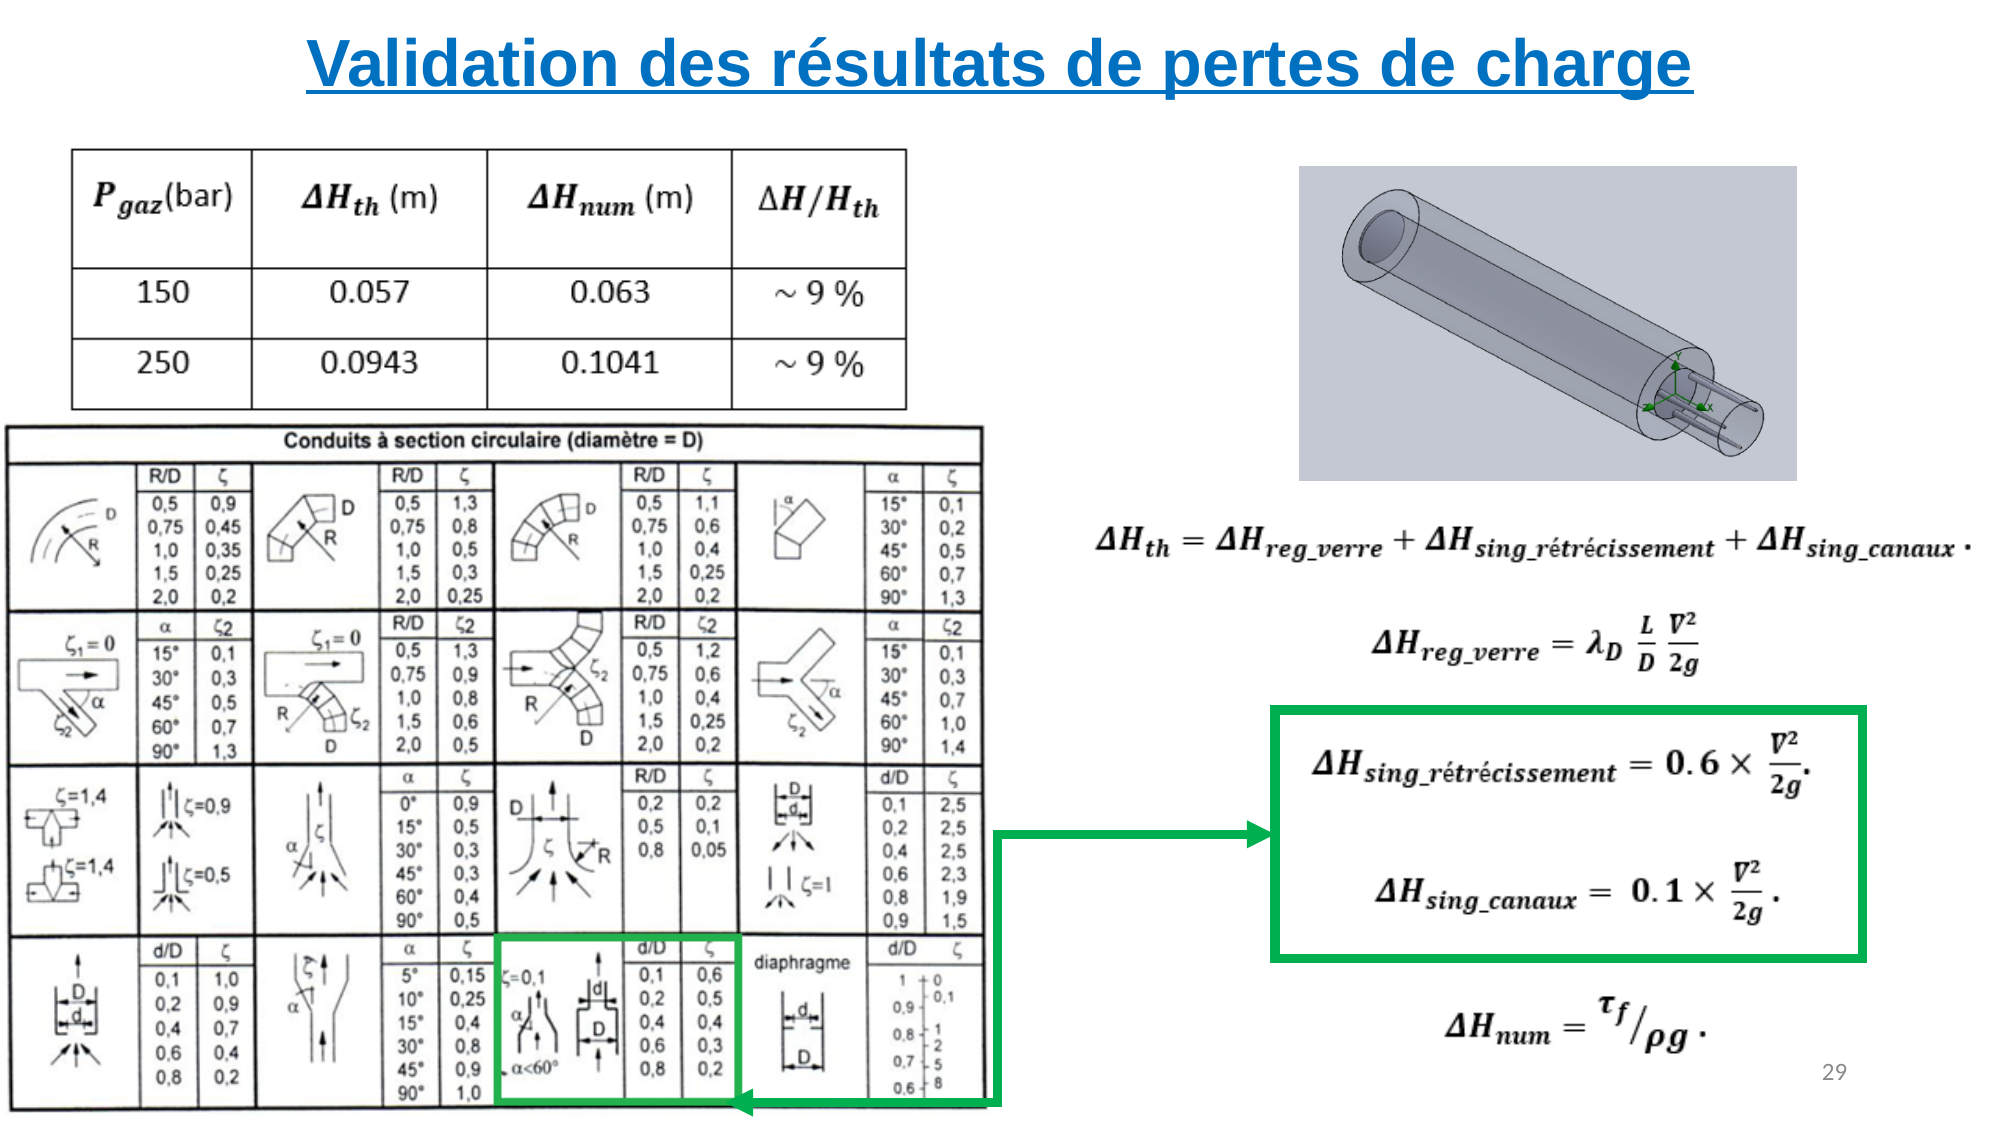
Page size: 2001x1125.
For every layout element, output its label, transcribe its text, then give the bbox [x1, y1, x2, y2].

text_box Validation des résultats de pertes de charge [243, 12, 1757, 108]
picture [1361, 600, 1713, 693]
picture [1359, 839, 1793, 949]
picture [1423, 973, 1713, 1074]
text_box [1274, 709, 1863, 960]
slide_number 29 [1412, 1042, 1863, 1103]
picture [1299, 166, 1797, 481]
picture [1299, 709, 1820, 820]
picture [0, 138, 991, 1117]
picture [1062, 502, 1999, 584]
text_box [724, 834, 1275, 1103]
